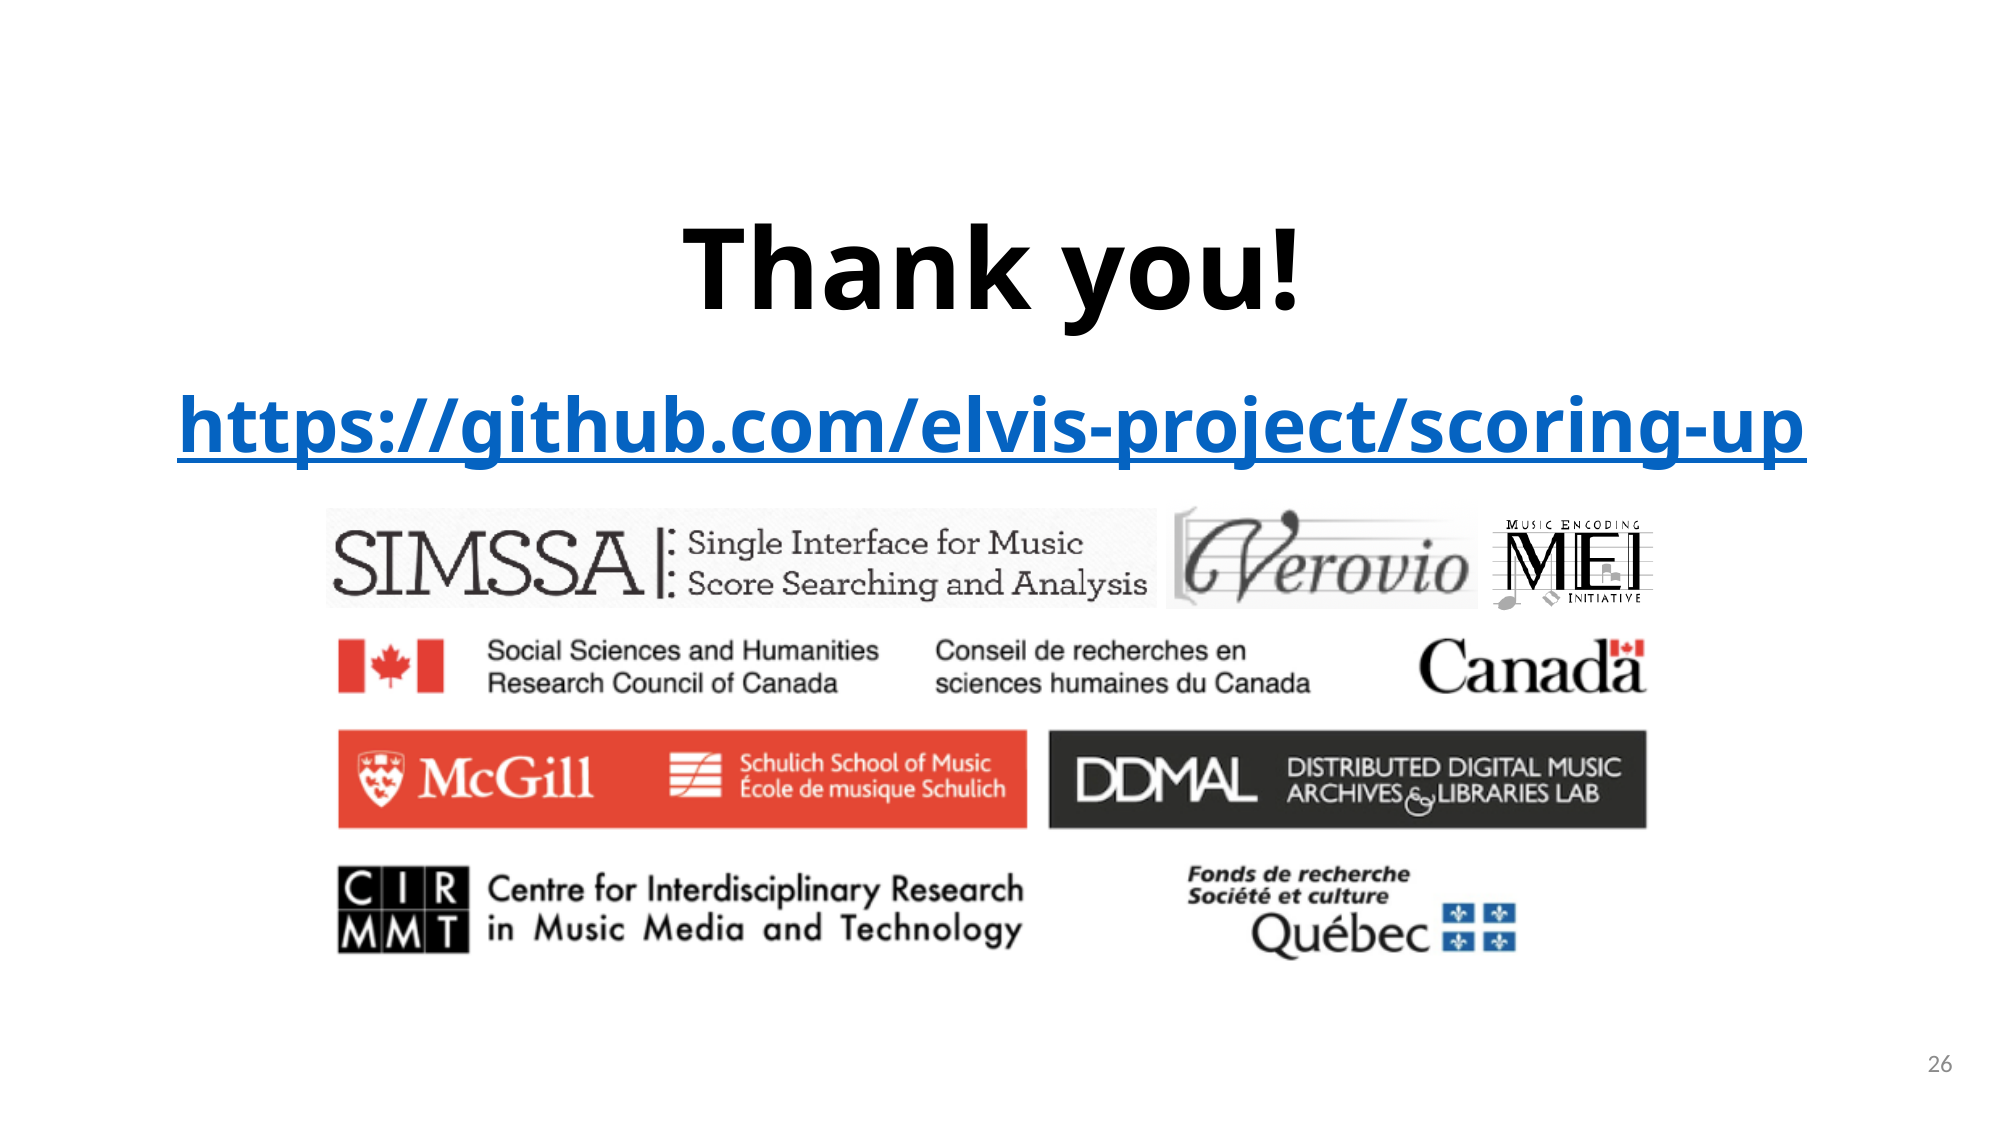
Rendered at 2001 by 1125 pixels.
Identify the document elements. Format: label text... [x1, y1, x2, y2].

picture [326, 479, 1658, 972]
picture [1166, 499, 1478, 609]
picture [326, 508, 1157, 608]
title Thank you! https://github.com/elvis-project/scoring-up [60, 185, 1924, 497]
slide_number 26 [1853, 1019, 1974, 1106]
